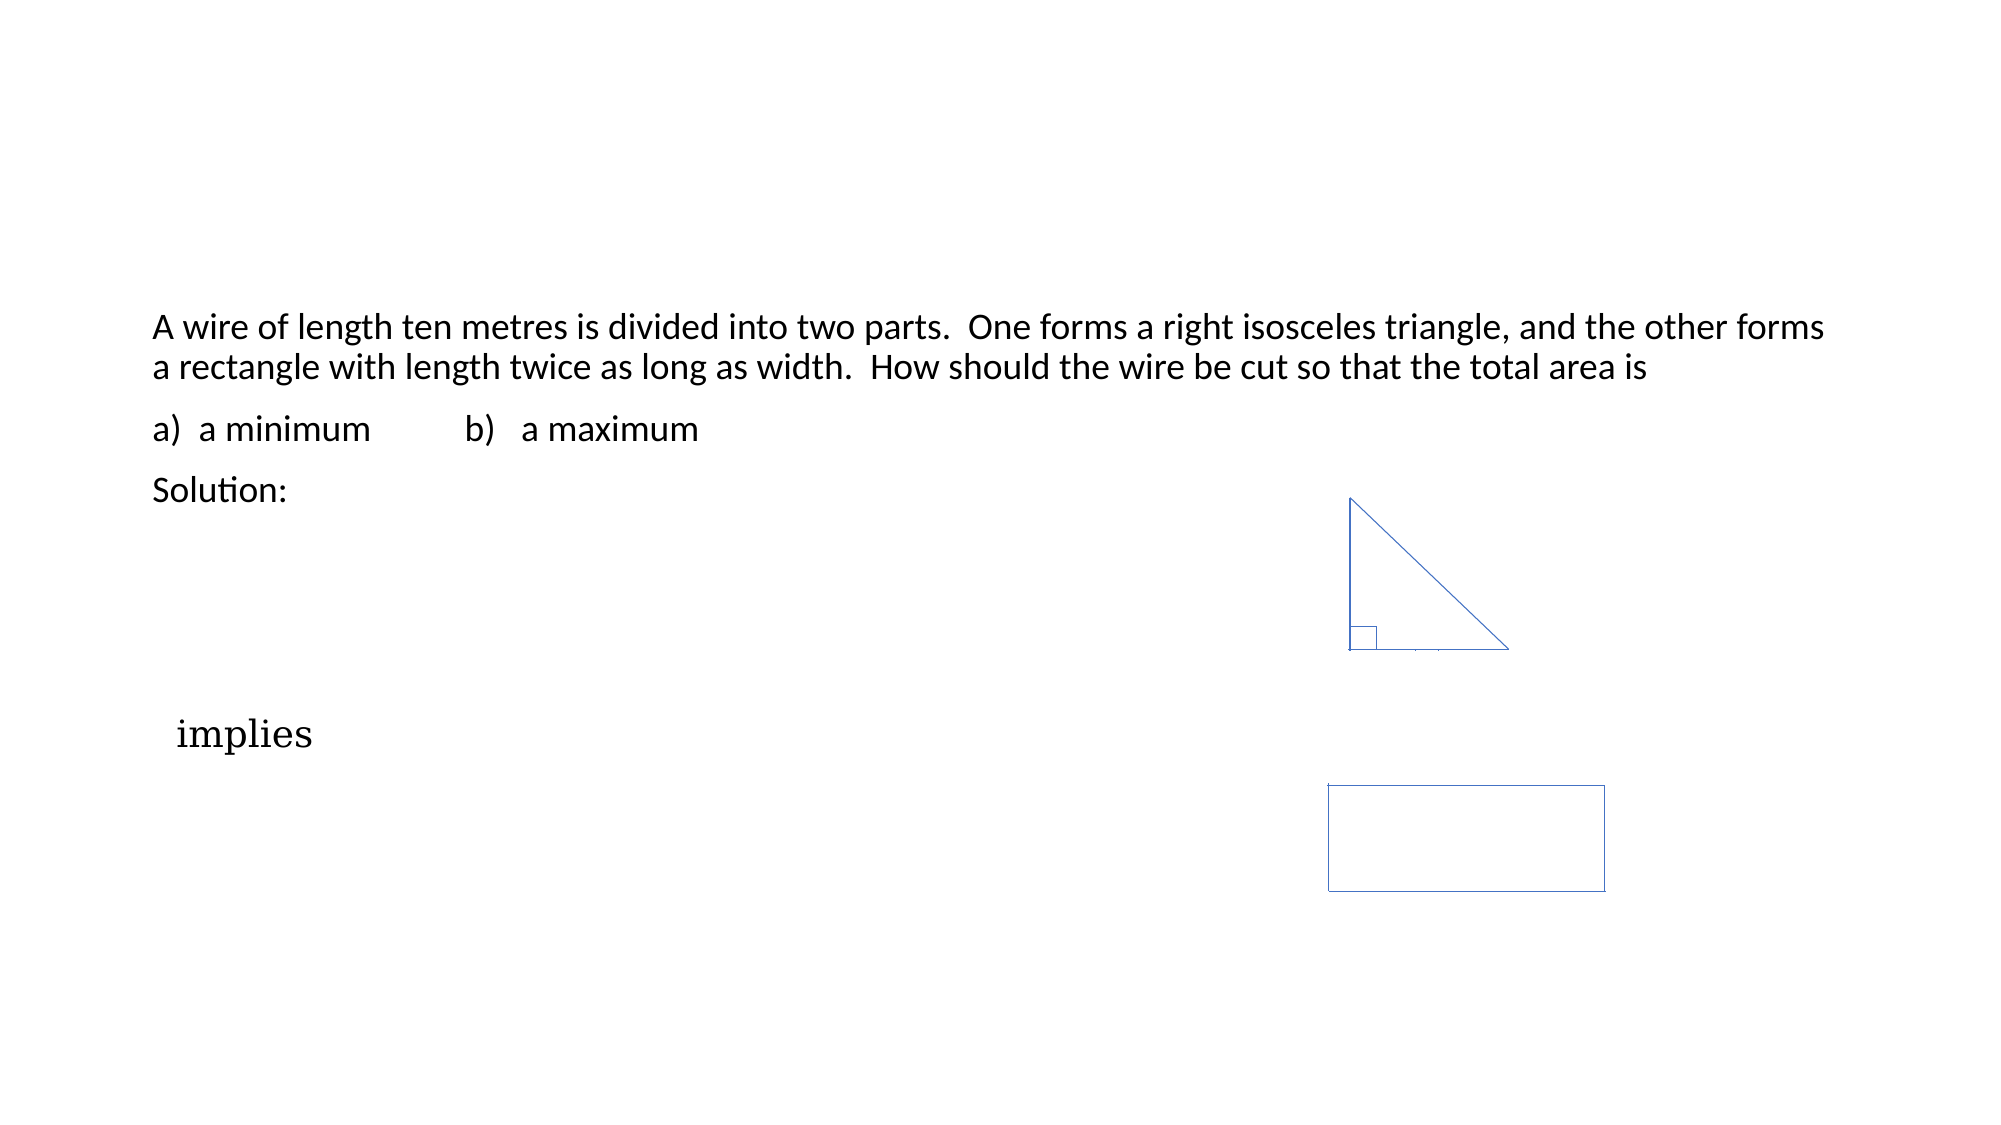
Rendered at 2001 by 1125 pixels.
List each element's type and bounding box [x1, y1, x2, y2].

text_box [1349, 497, 1509, 650]
